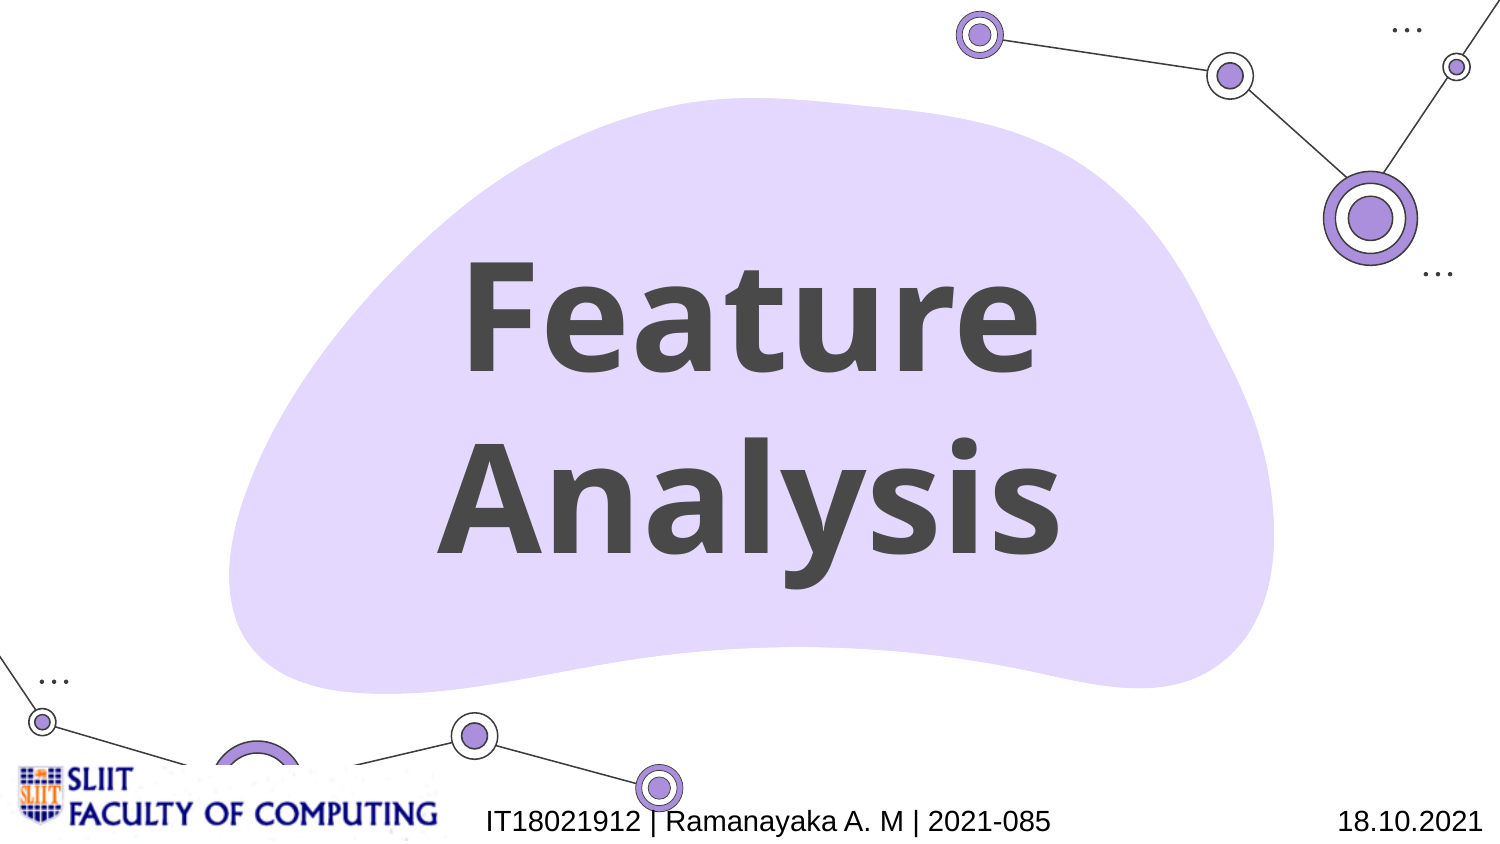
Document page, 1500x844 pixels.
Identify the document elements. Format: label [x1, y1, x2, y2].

text_box [0, 225, 1500, 841]
